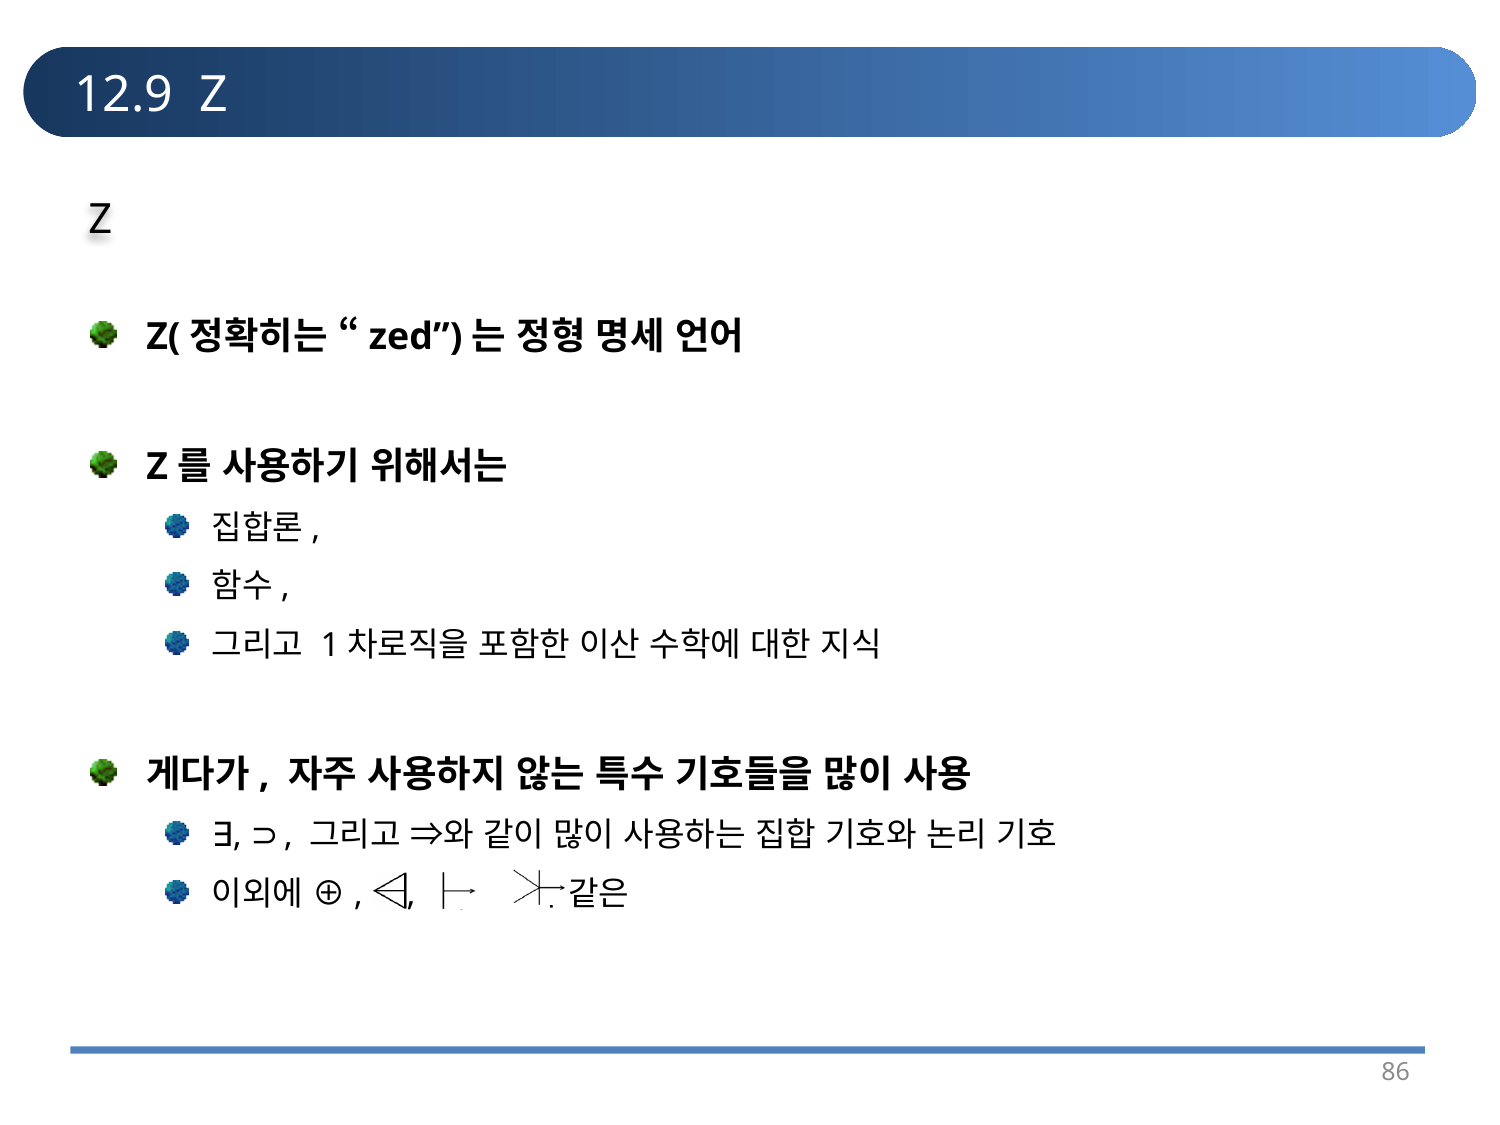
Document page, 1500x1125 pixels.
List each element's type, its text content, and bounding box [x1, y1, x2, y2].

picture [442, 872, 481, 909]
picture [372, 872, 407, 909]
picture [90, 451, 117, 478]
picture [165, 821, 189, 845]
title 12.9 Z [59, 56, 1410, 126]
picture [513, 869, 569, 906]
slide_number 86 [1074, 1042, 1425, 1103]
picture [90, 321, 117, 348]
picture [165, 631, 189, 655]
picture [90, 759, 117, 786]
picture [165, 514, 189, 538]
picture [165, 880, 189, 904]
list Z [60, 180, 140, 255]
picture [165, 572, 189, 596]
list Z(정확히는 “zed”)는 정형 명세 언어 Z를 사용하기 위해서는 집합론, 함수, 그리고 1차로직을 포함한 이산 수학에 대한 지식 게다가, 자주 사용하지 않는 특수 기호들을 많이 사용 ∃, ⊃, 그리고 ⇒와 같이 많이 사용하는 집합 기호와 논리 기호 이외에 ⊕, , , 과 같은 [74, 290, 1471, 1006]
